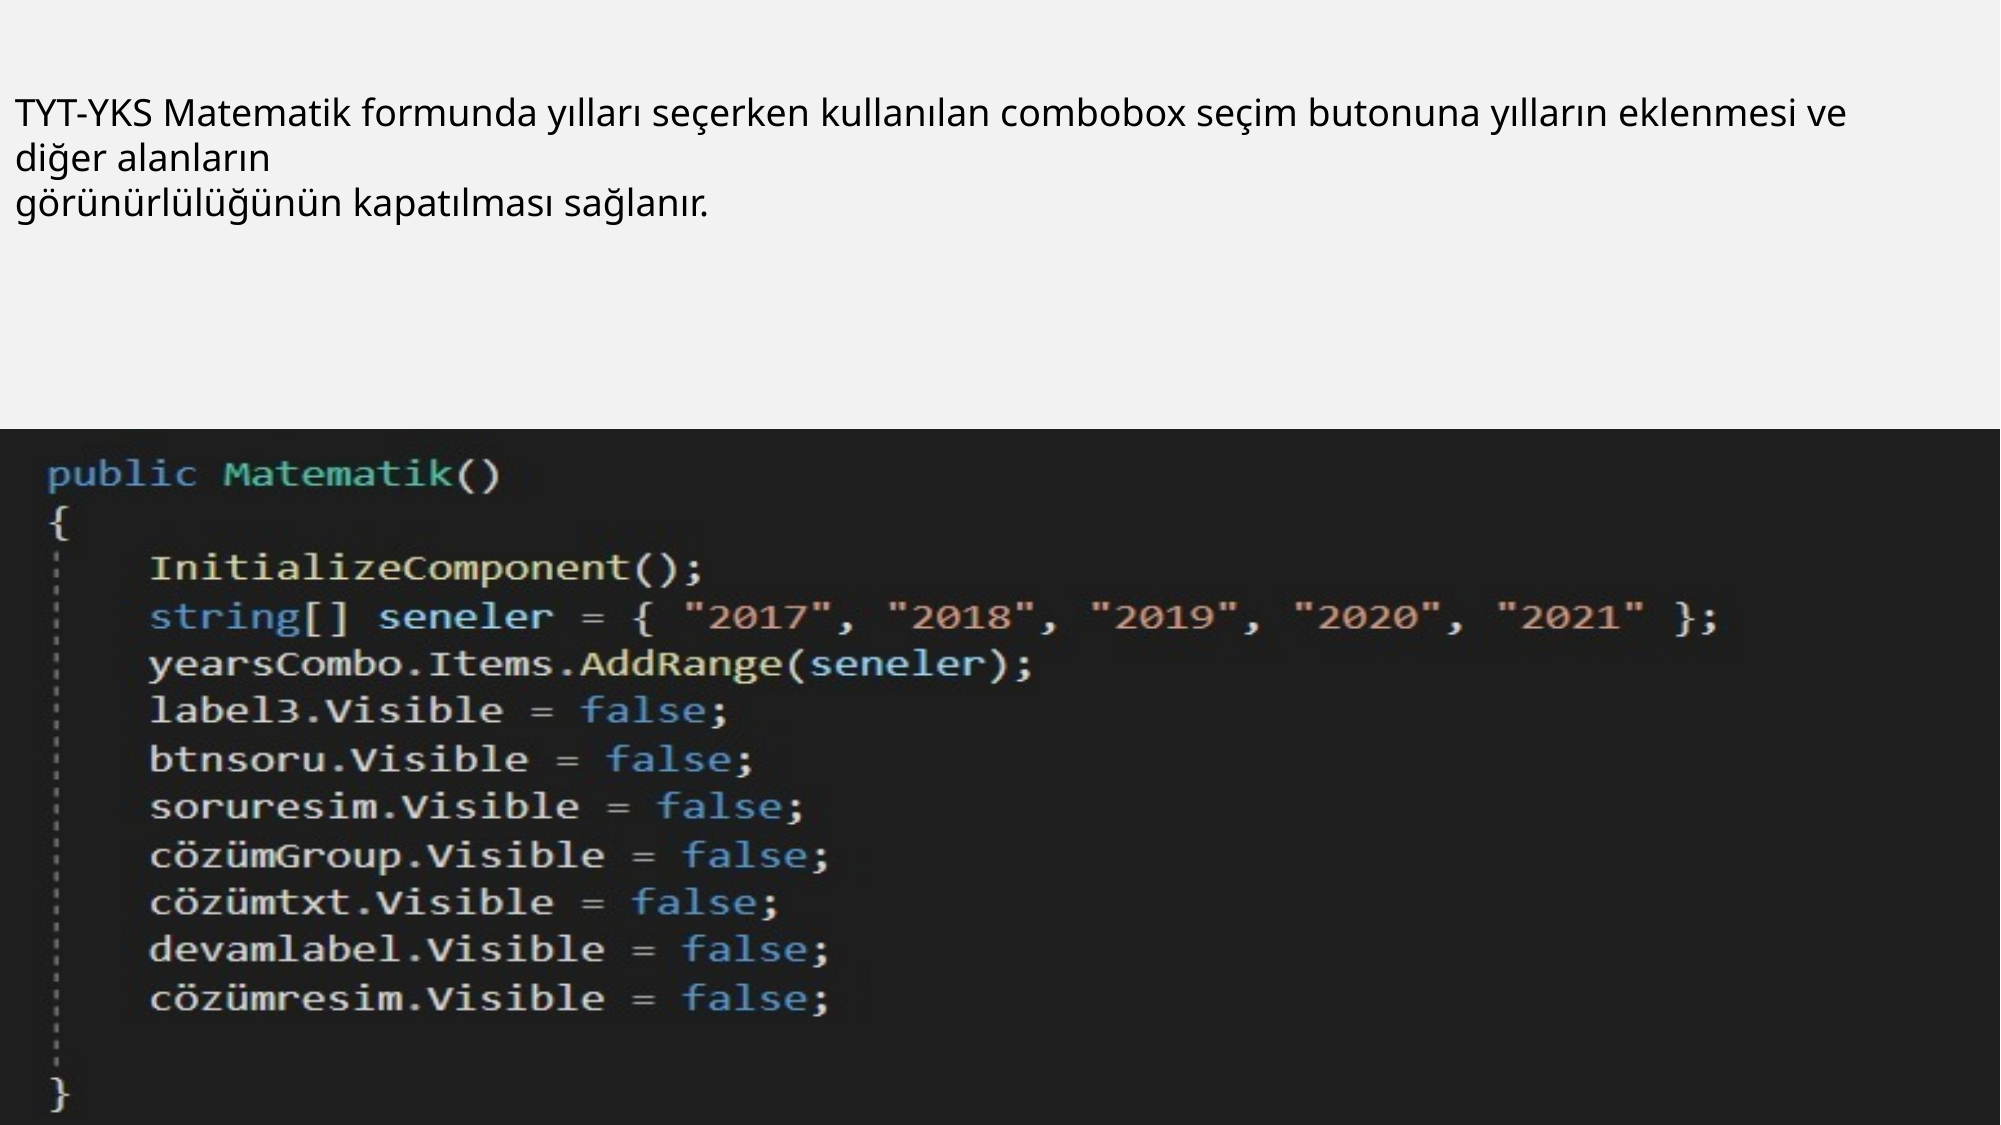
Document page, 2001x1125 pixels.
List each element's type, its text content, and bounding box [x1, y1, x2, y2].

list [0, 429, 2000, 1125]
text_box TYT-YKS Matematik formunda yılları seçerken kullanılan combobox seçim butonuna yılların eklenmesi ve diğer alanların görünürlülüğünün kapatılması sağlanır. [0, 82, 1896, 232]
